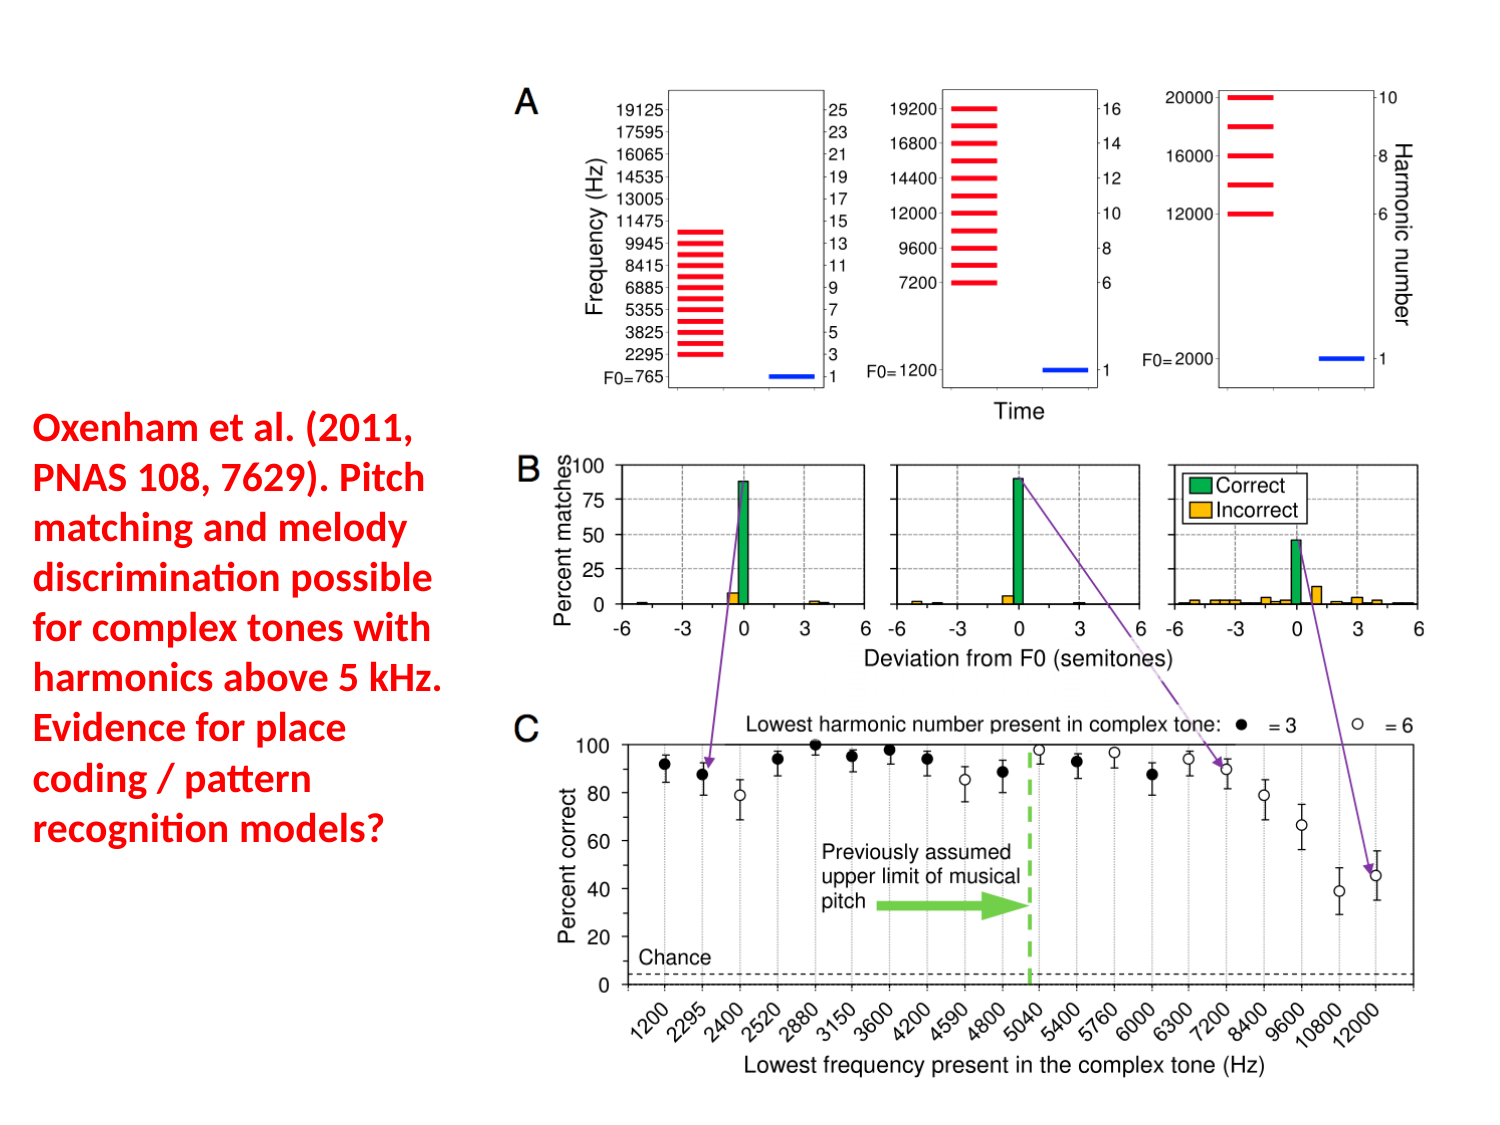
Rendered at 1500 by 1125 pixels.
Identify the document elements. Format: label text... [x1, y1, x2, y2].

text_box Oxenham et al. (2011, PNAS 108, 7629). Pitch matching and melody discrimination possible for complex tones with harmonics above 5 kHz. Evidence for place coding / pattern recognition models? [17, 324, 466, 927]
picture [466, 64, 1497, 1095]
